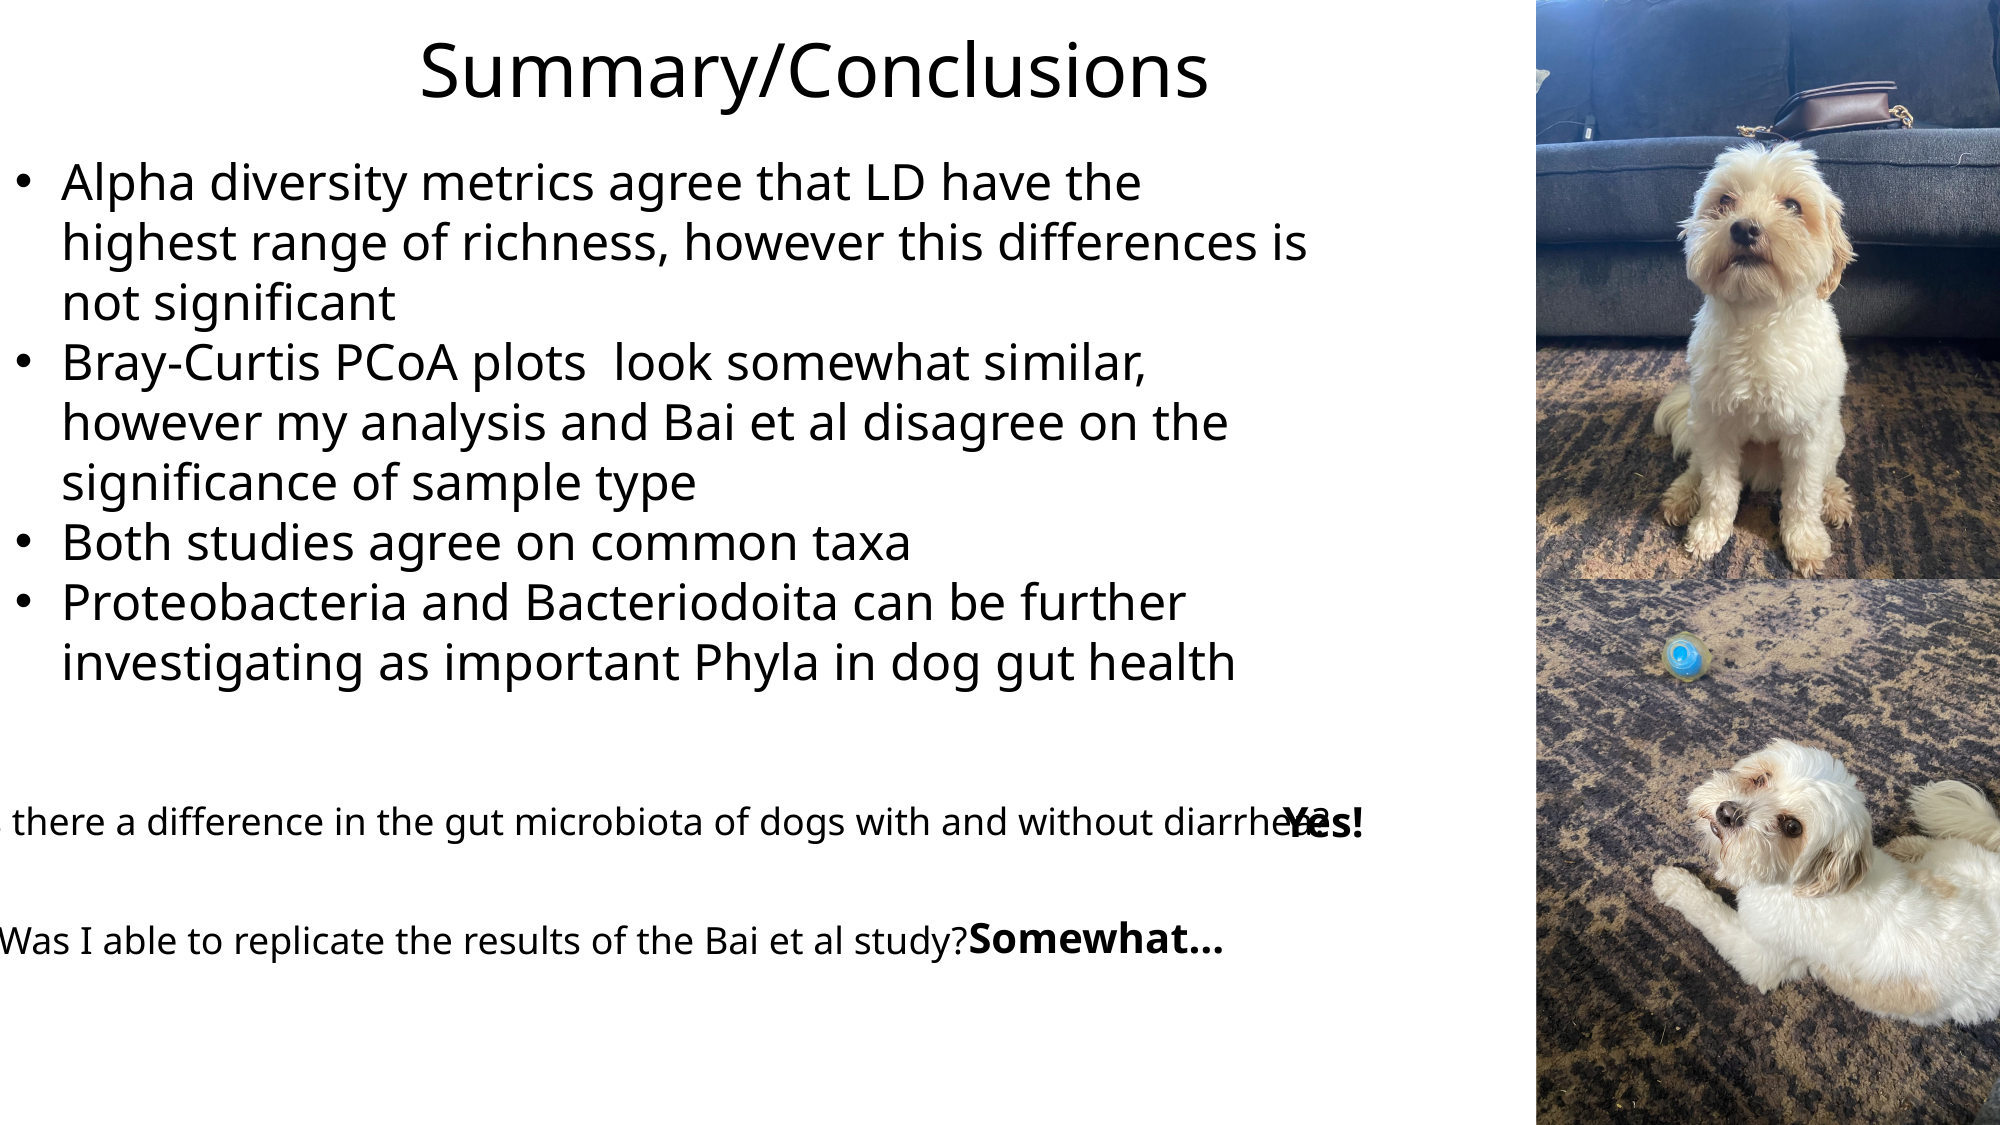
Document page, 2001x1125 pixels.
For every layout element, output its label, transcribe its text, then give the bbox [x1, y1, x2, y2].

text_box Alpha diversity metrics agree that LD have the highest range of richness, however this differences is not significant Bray-Curtis PCoA plots look somewhat similar, however my analysis and Bai et al disagree on the significance of sample type Both studies agree on common taxa Proteobacteria and Bacteriodoita can be further investigating as important Phyla in dog gut health [0, 143, 1329, 791]
title Summary/Conclusions [0, 0, 1536, 183]
picture [1537, 1058, 2000, 1125]
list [1468, 593, 2000, 1058]
text_box Is there a difference in the gut microbiota of dogs with and without diarrhea? [0, 791, 1267, 851]
text_box Was I able to replicate the results of the Bai et al study? [0, 909, 953, 970]
text_box Yes! [1267, 788, 1379, 854]
text_box Somewhat… [953, 904, 1274, 970]
picture [1536, 0, 2000, 593]
